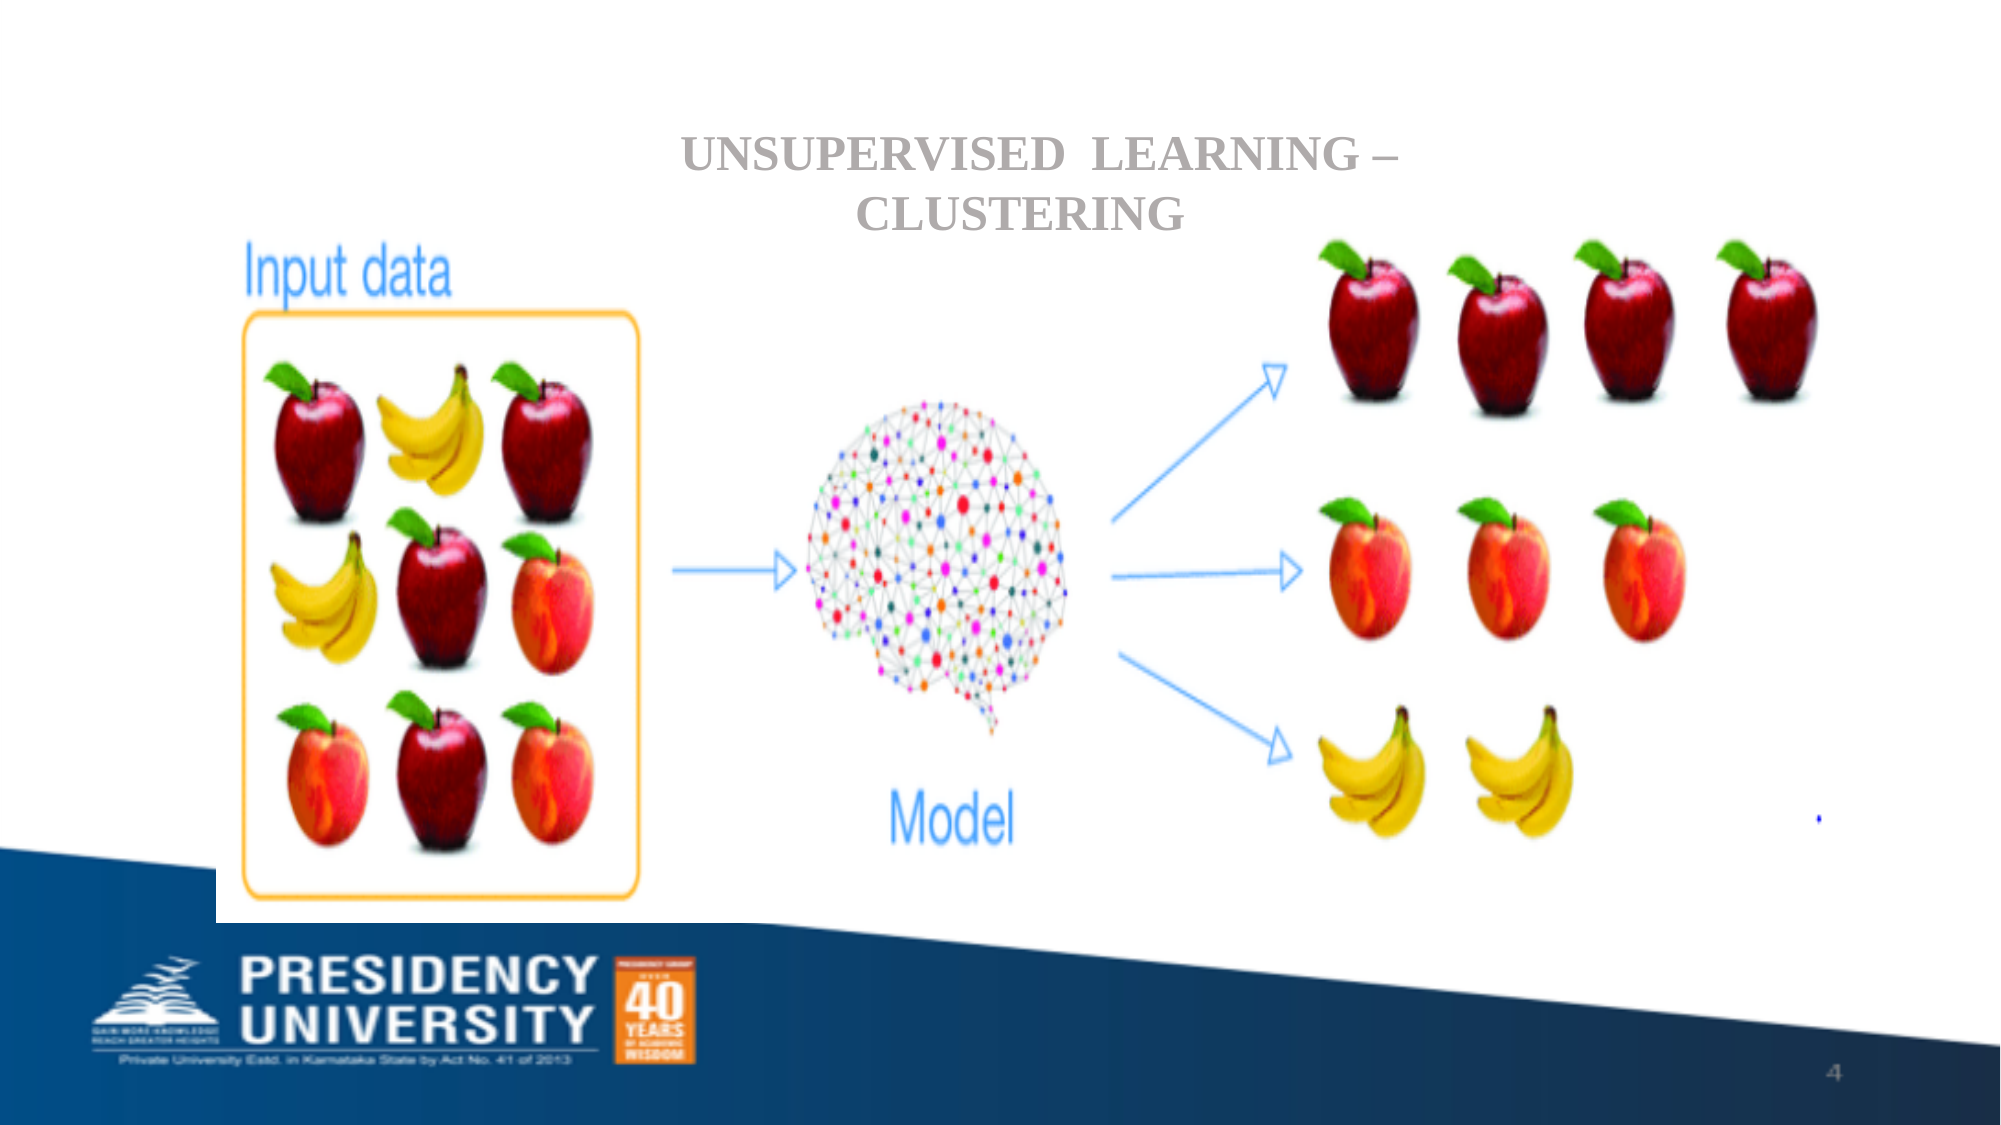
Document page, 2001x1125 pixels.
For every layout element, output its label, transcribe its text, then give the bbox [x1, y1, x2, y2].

text_box UNSUPERVISED LEARNING – CLUSTERING [604, 113, 1473, 211]
picture [0, 0, 2001, 1125]
